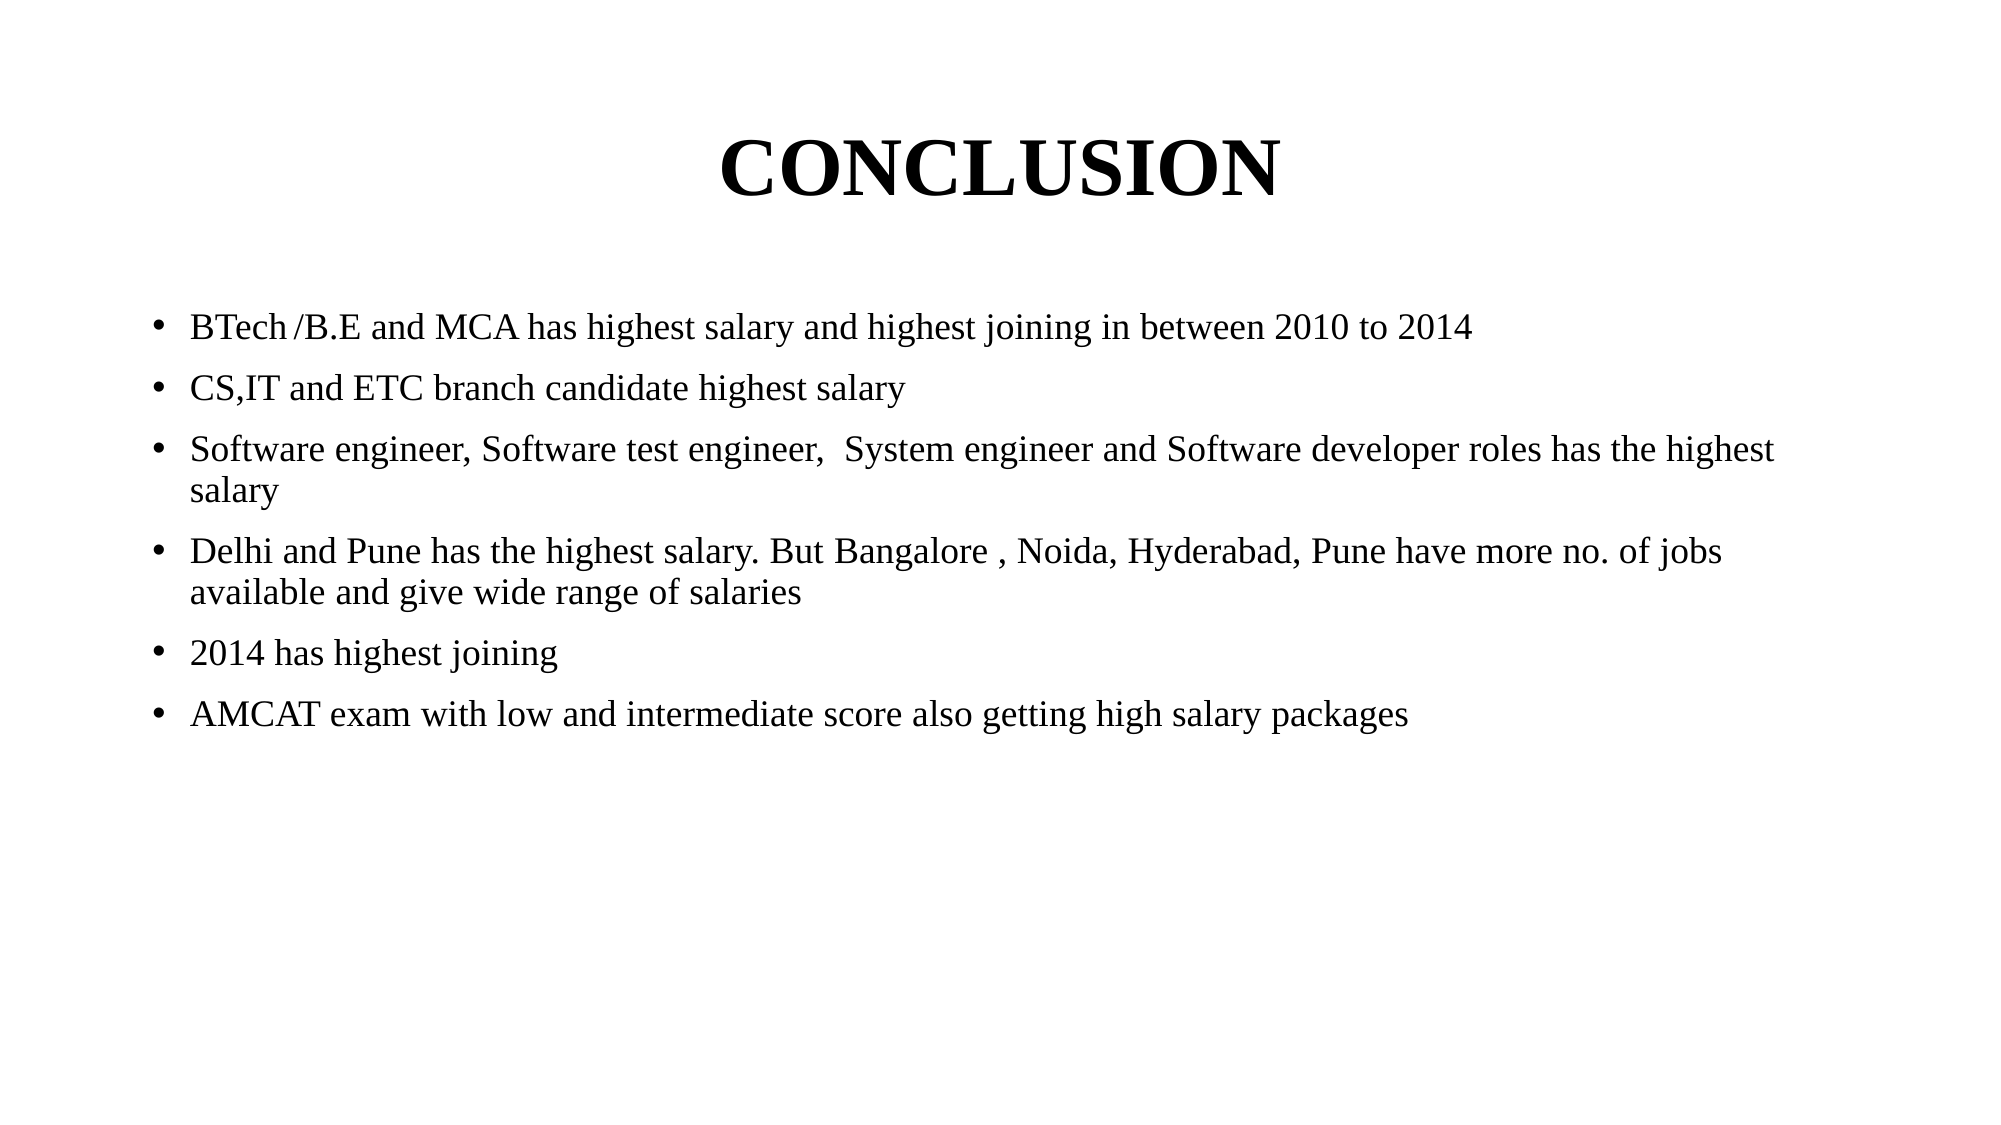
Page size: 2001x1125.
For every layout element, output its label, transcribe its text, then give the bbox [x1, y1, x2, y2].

title CONCLUSION [137, 59, 1863, 278]
list BTech /B.E and MCA has highest salary and highest joining in between 2010 to 2014 CS,IT and ETC branch candidate highest salary Software engineer, Software test engineer, System engineer and Software developer roles has the highest salary Delhi and Pune has the highest salary. But Bangalore , Noida, Hyderabad, Pune have more no. of jobs available and give wide range of salaries 2014 has highest joining AMCAT exam with low and intermediate score also getting high salary packages [137, 299, 1863, 1014]
